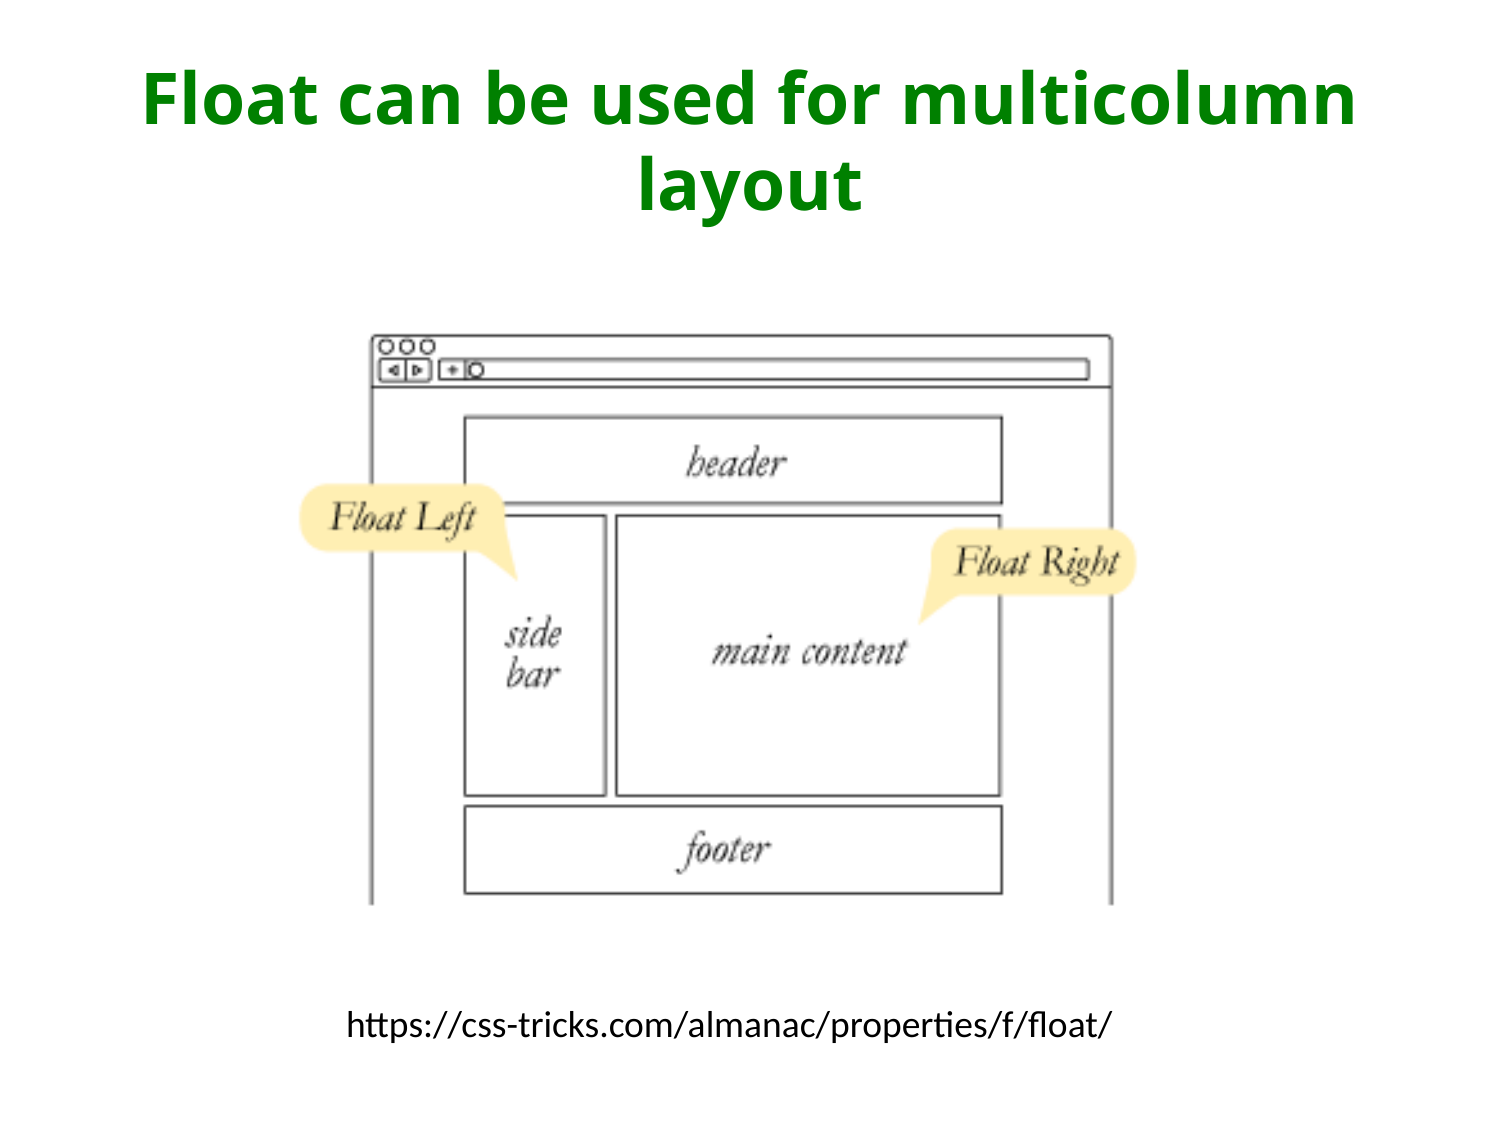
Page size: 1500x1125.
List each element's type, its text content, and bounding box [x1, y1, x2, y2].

text_box https://css-tricks.com/almanac/properties/f/float/ [331, 992, 1500, 1053]
title Float can be used for multicolumn layout [75, 45, 1425, 233]
picture [37, 312, 1426, 930]
